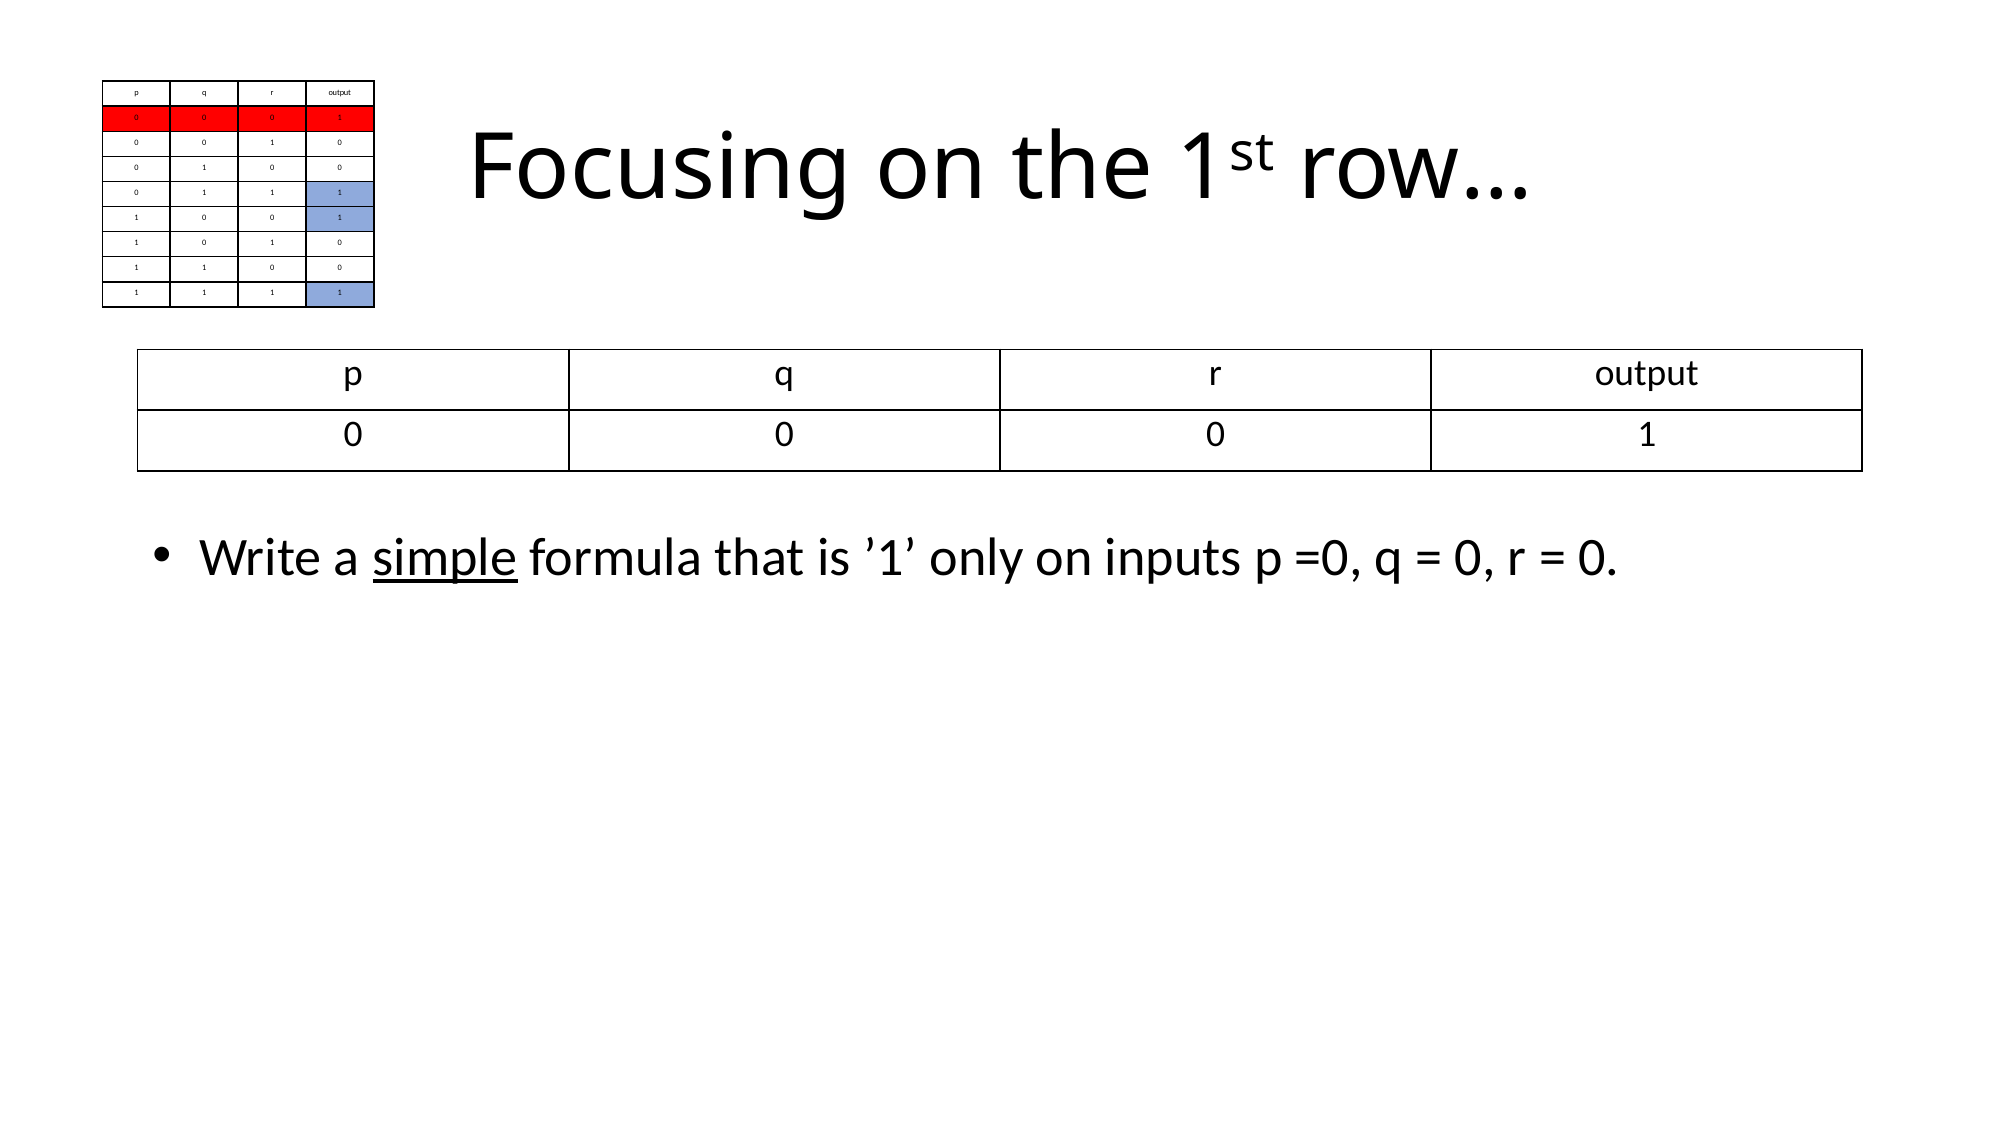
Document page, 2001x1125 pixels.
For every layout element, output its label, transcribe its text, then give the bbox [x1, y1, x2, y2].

table_cell 1 [307, 283, 373, 306]
table_cell 0 [307, 232, 373, 256]
table_header r [239, 82, 305, 105]
table_cell 1 [1432, 411, 1861, 470]
table_cell 0 [570, 411, 999, 470]
table_header output [307, 82, 373, 105]
table_header r [1001, 350, 1430, 409]
table_header q [570, 350, 999, 409]
table_header q [171, 82, 237, 105]
table_cell 0 [171, 132, 237, 156]
table_cell 0 [239, 107, 305, 131]
table_cell 1 [307, 107, 373, 131]
table_cell 1 [171, 157, 237, 181]
table_cell 0 [138, 411, 568, 470]
table_header p [138, 350, 568, 409]
table_cell 0 [103, 107, 169, 131]
table_cell 1 [171, 257, 237, 281]
table_cell 0 [171, 232, 237, 256]
table_cell 0 [239, 257, 305, 281]
table_header p [103, 82, 169, 105]
table_cell 0 [239, 157, 305, 181]
table_cell 0 [103, 132, 169, 156]
table_cell 1 [307, 182, 373, 206]
table_cell 1 [103, 207, 169, 231]
table_cell 0 [103, 182, 169, 206]
table_cell 0 [307, 157, 373, 181]
table_cell 1 [239, 182, 305, 206]
table_cell 0 [239, 207, 305, 231]
table_cell 1 [103, 283, 169, 306]
table_cell 1 [239, 232, 305, 256]
table_cell 1 [103, 232, 169, 256]
table_cell 1 [171, 283, 237, 306]
table_cell 0 [1001, 411, 1430, 470]
table_cell 1 [171, 182, 237, 206]
table_cell 0 [307, 132, 373, 156]
table_cell 0 [307, 257, 373, 281]
table_cell 1 [239, 132, 305, 156]
table_cell 0 [171, 207, 237, 231]
table_header output [1432, 350, 1861, 409]
text_box Write a simple formula that is ’1’ only on inputs p =0, q = 0, r = 0. [137, 514, 1977, 594]
table_cell 1 [307, 207, 373, 231]
table_cell 0 [171, 107, 237, 131]
table_cell 1 [103, 257, 169, 281]
table_cell 0 [103, 157, 169, 181]
title Focusing on the 1st row… [137, 59, 1863, 278]
table_cell 1 [239, 283, 305, 306]
